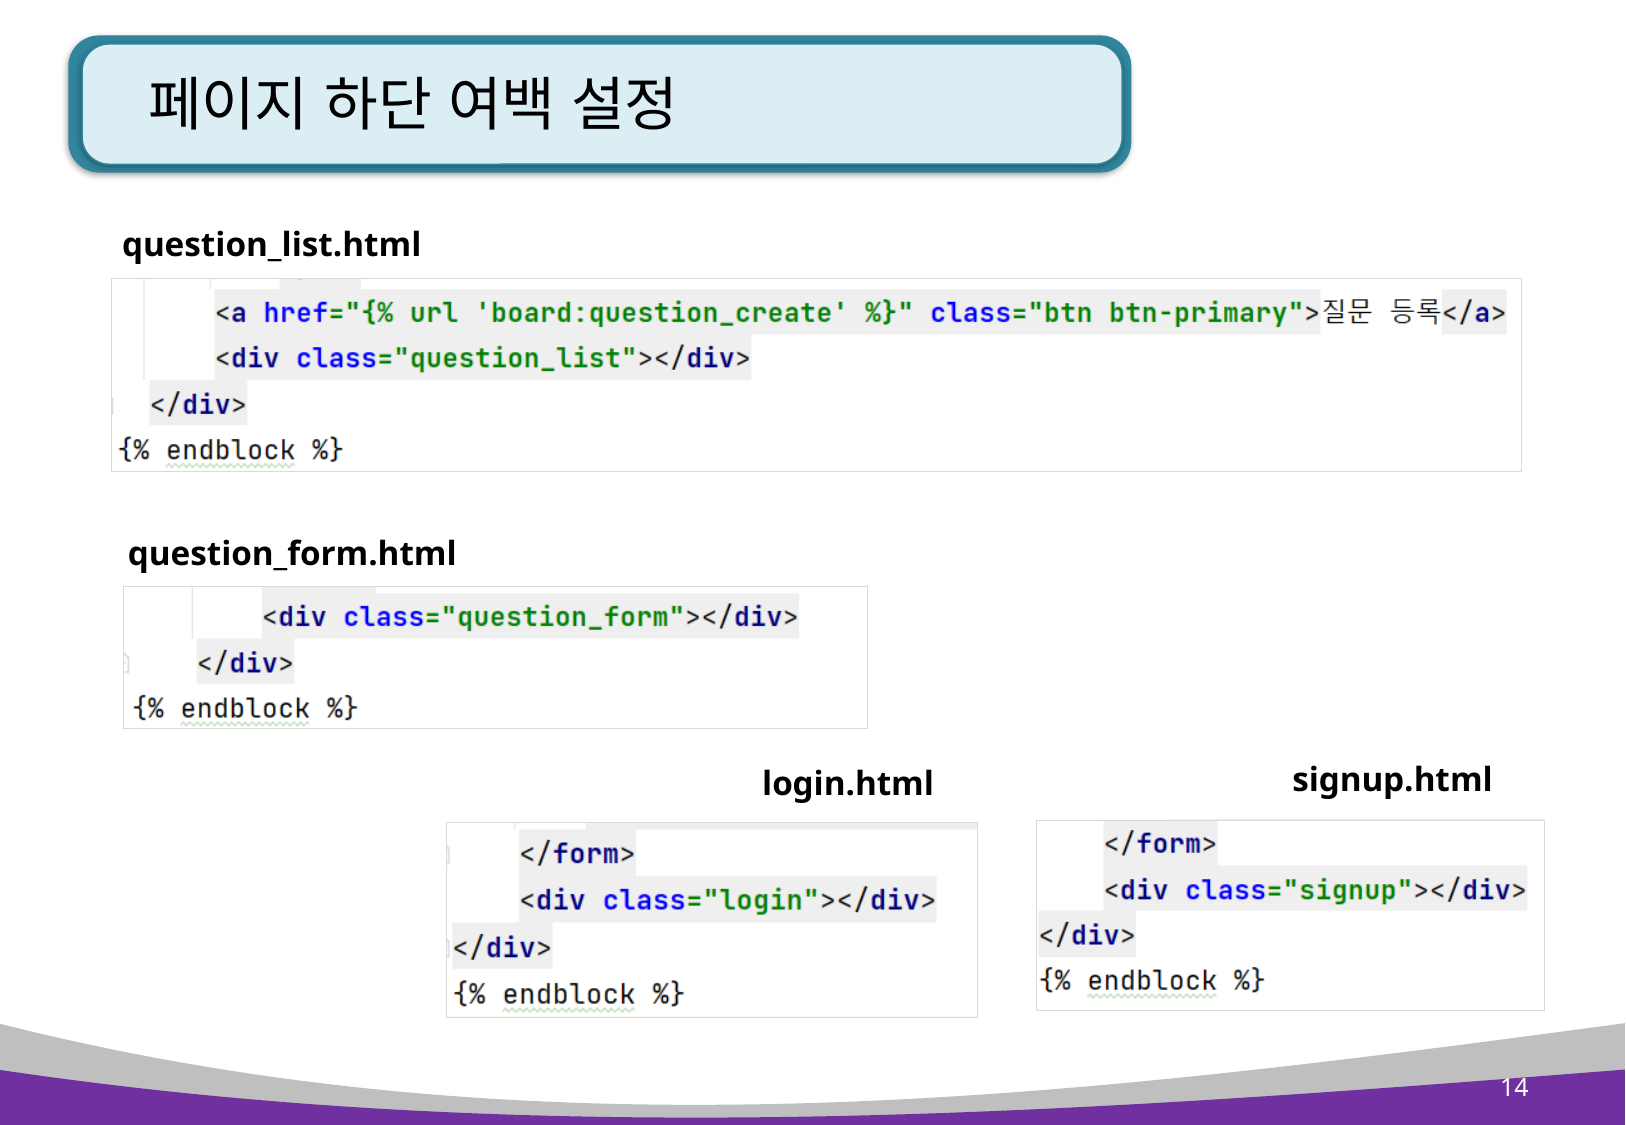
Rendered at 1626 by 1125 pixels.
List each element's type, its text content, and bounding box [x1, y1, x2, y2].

text_box question_list.html [107, 196, 447, 271]
slide_number 14 [1452, 1058, 1544, 1119]
text_box question_form.html [113, 504, 486, 580]
text_box login.html [747, 734, 978, 810]
picture [123, 585, 868, 729]
picture [110, 278, 1522, 472]
title 페이지 하단 여백 설정 [103, 32, 1121, 173]
text_box signup.html [1277, 730, 1508, 818]
picture [446, 822, 979, 1018]
picture [1036, 819, 1545, 1011]
